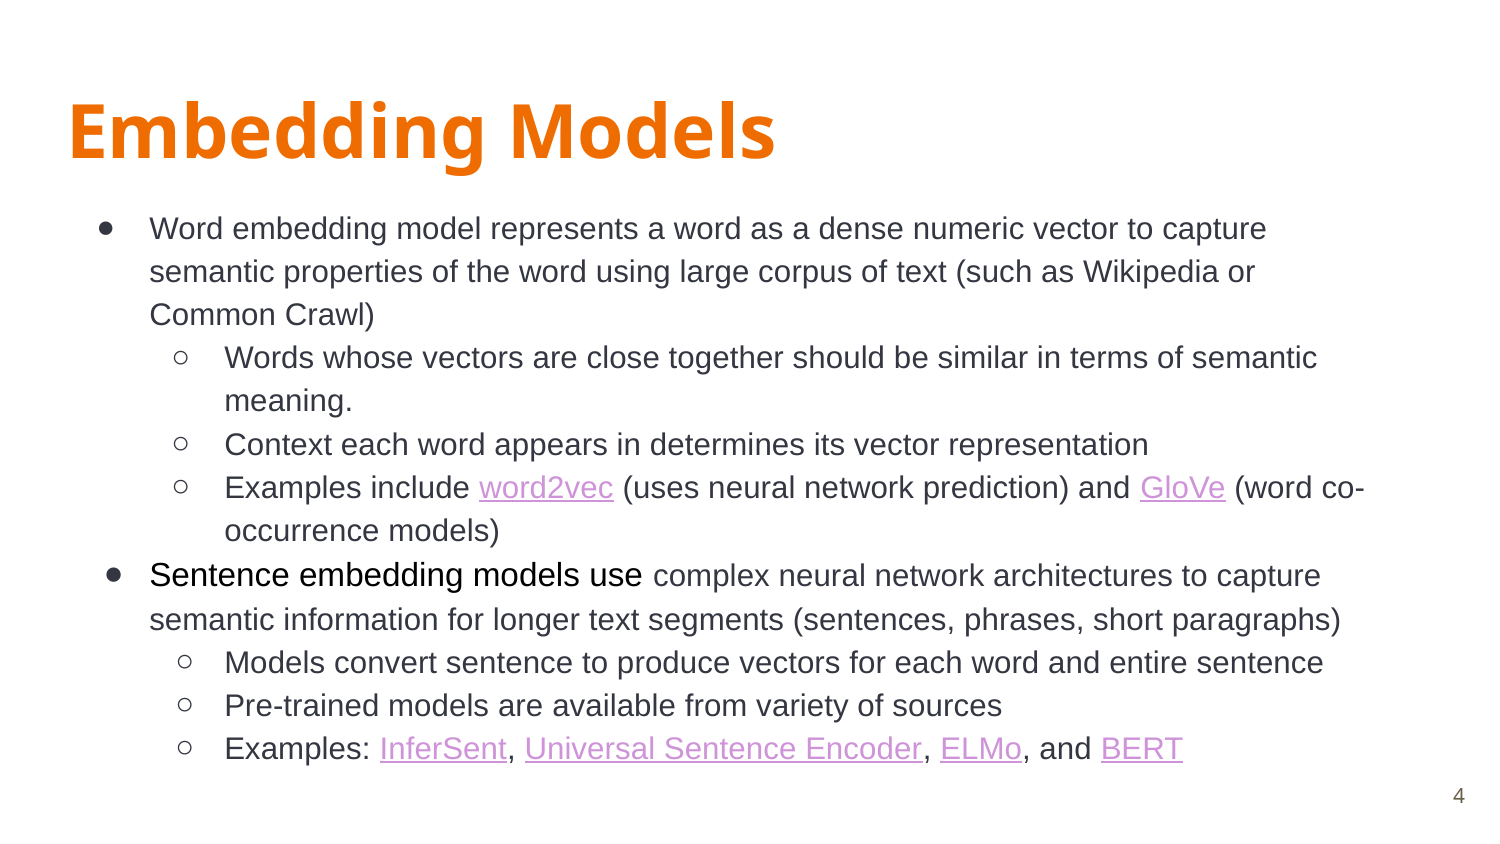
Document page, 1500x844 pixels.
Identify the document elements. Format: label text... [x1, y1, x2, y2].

title Embedding Models [51, 72, 1449, 189]
text_box Word embedding model represents a word as a dense numeric vector to capture semantic properties of the word using large corpus of text (such as Wikipedia or Common Crawl) Words whose vectors are close together should be similar in terms of semantic meaning. Context each word appears in determines its vector representation Examples include word2vec (uses neural network prediction) and GloVe (word co-occurrence models) Sentence embedding models use complex neural network architectures to capture semantic information for longer text segments (sentences, phrases, short paragraphs) Models convert sentence to produce vectors for each word and entire sentence Pre-trained models are available from variety of sources Examples: InferSent, Universal Sentence Encoder, ELMo, and BERT [59, 195, 1397, 741]
slide_number ‹#› [1389, 764, 1480, 830]
